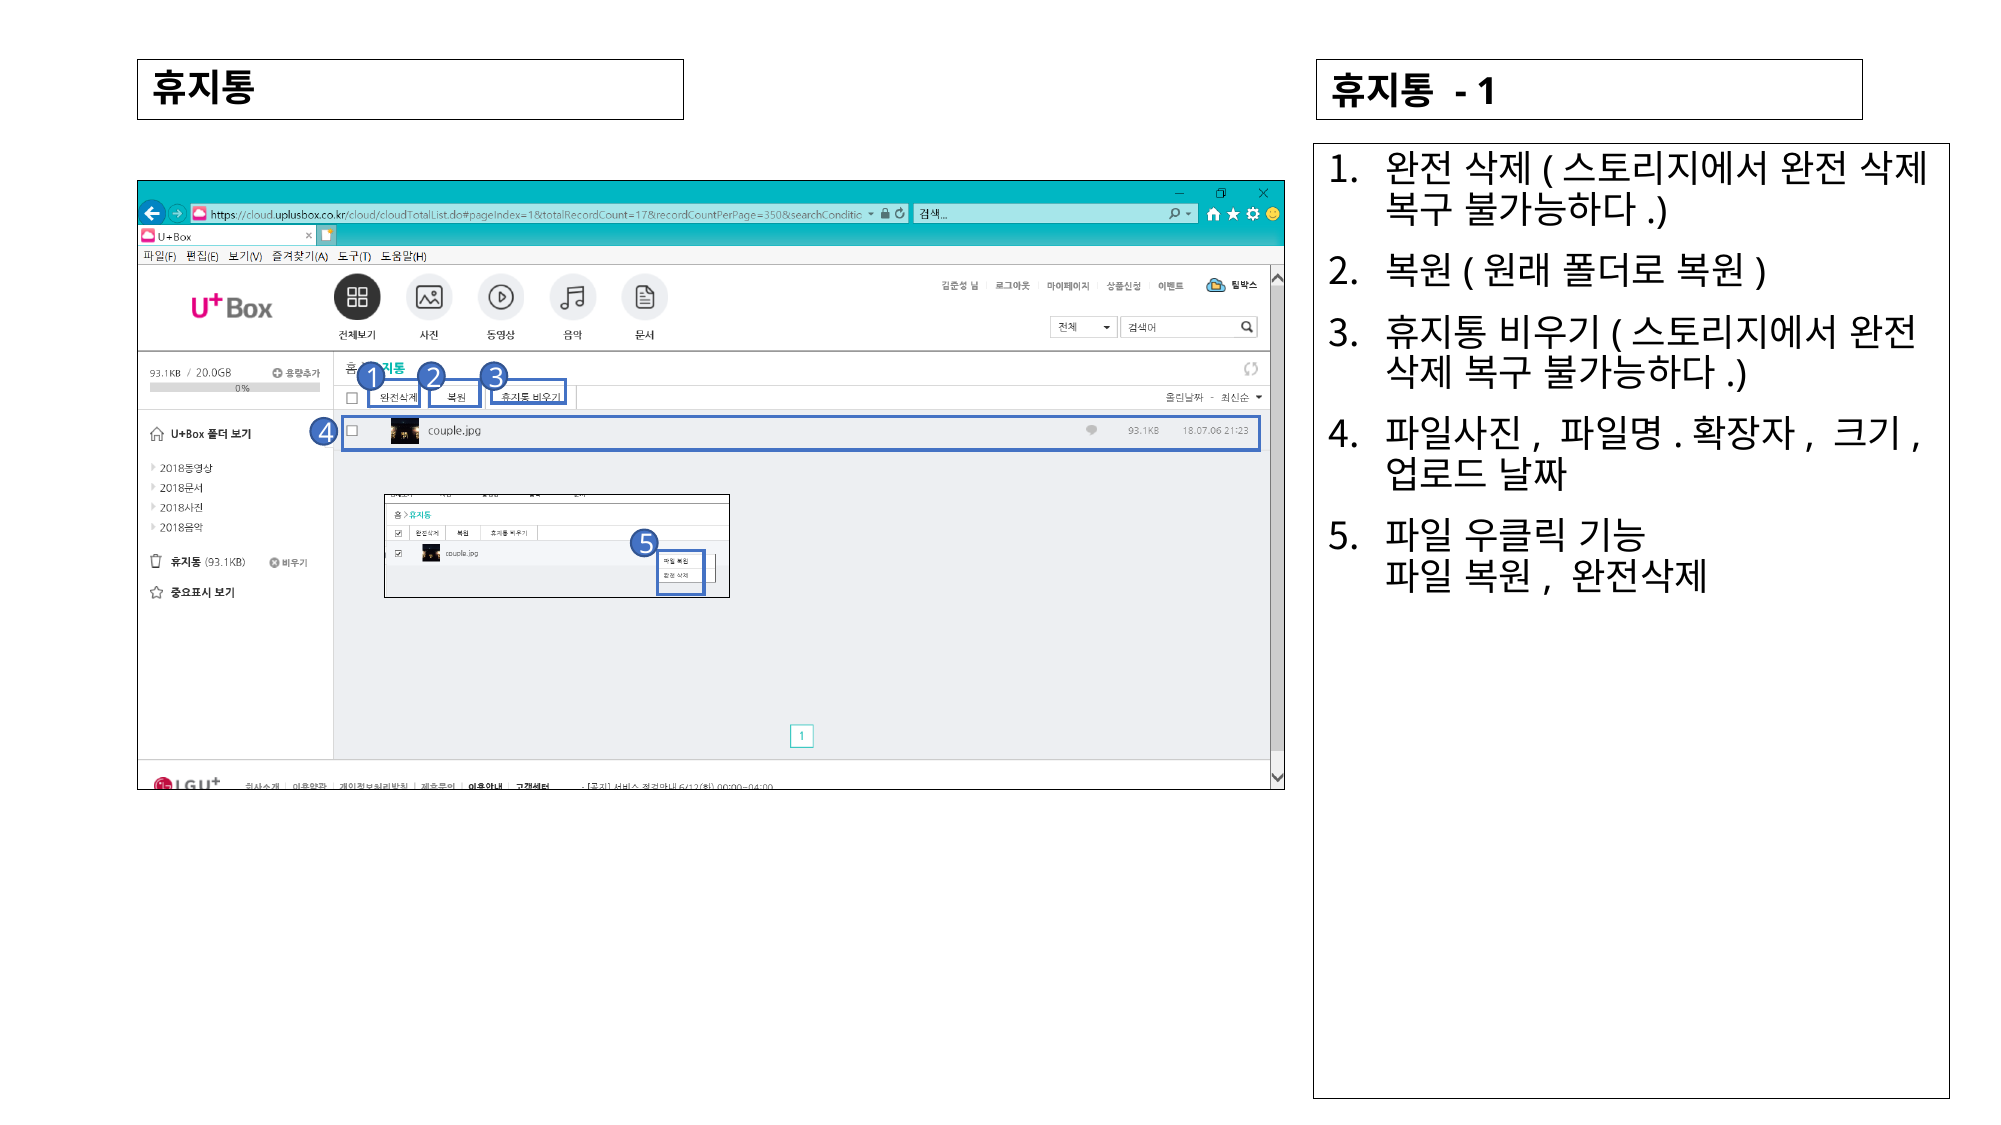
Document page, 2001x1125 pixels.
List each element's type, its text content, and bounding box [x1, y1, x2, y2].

title 휴지통 [137, 59, 684, 120]
list 완전 삭제(스토리지에서 완전 삭제 복구 불가능하다.) 복원(원래 폴더로 복원) 휴지통 비우기(스토리지에서 완전 삭제 복구 불가능하다.) 파일사진, 파일명.확장자, 크기, 업로드 날짜 파일 우클릭 기능 파일 복원, 완전삭제 [1313, 143, 1950, 1099]
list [137, 180, 1285, 790]
list 휴지통 - 1 [1316, 59, 1863, 120]
picture [384, 494, 730, 598]
